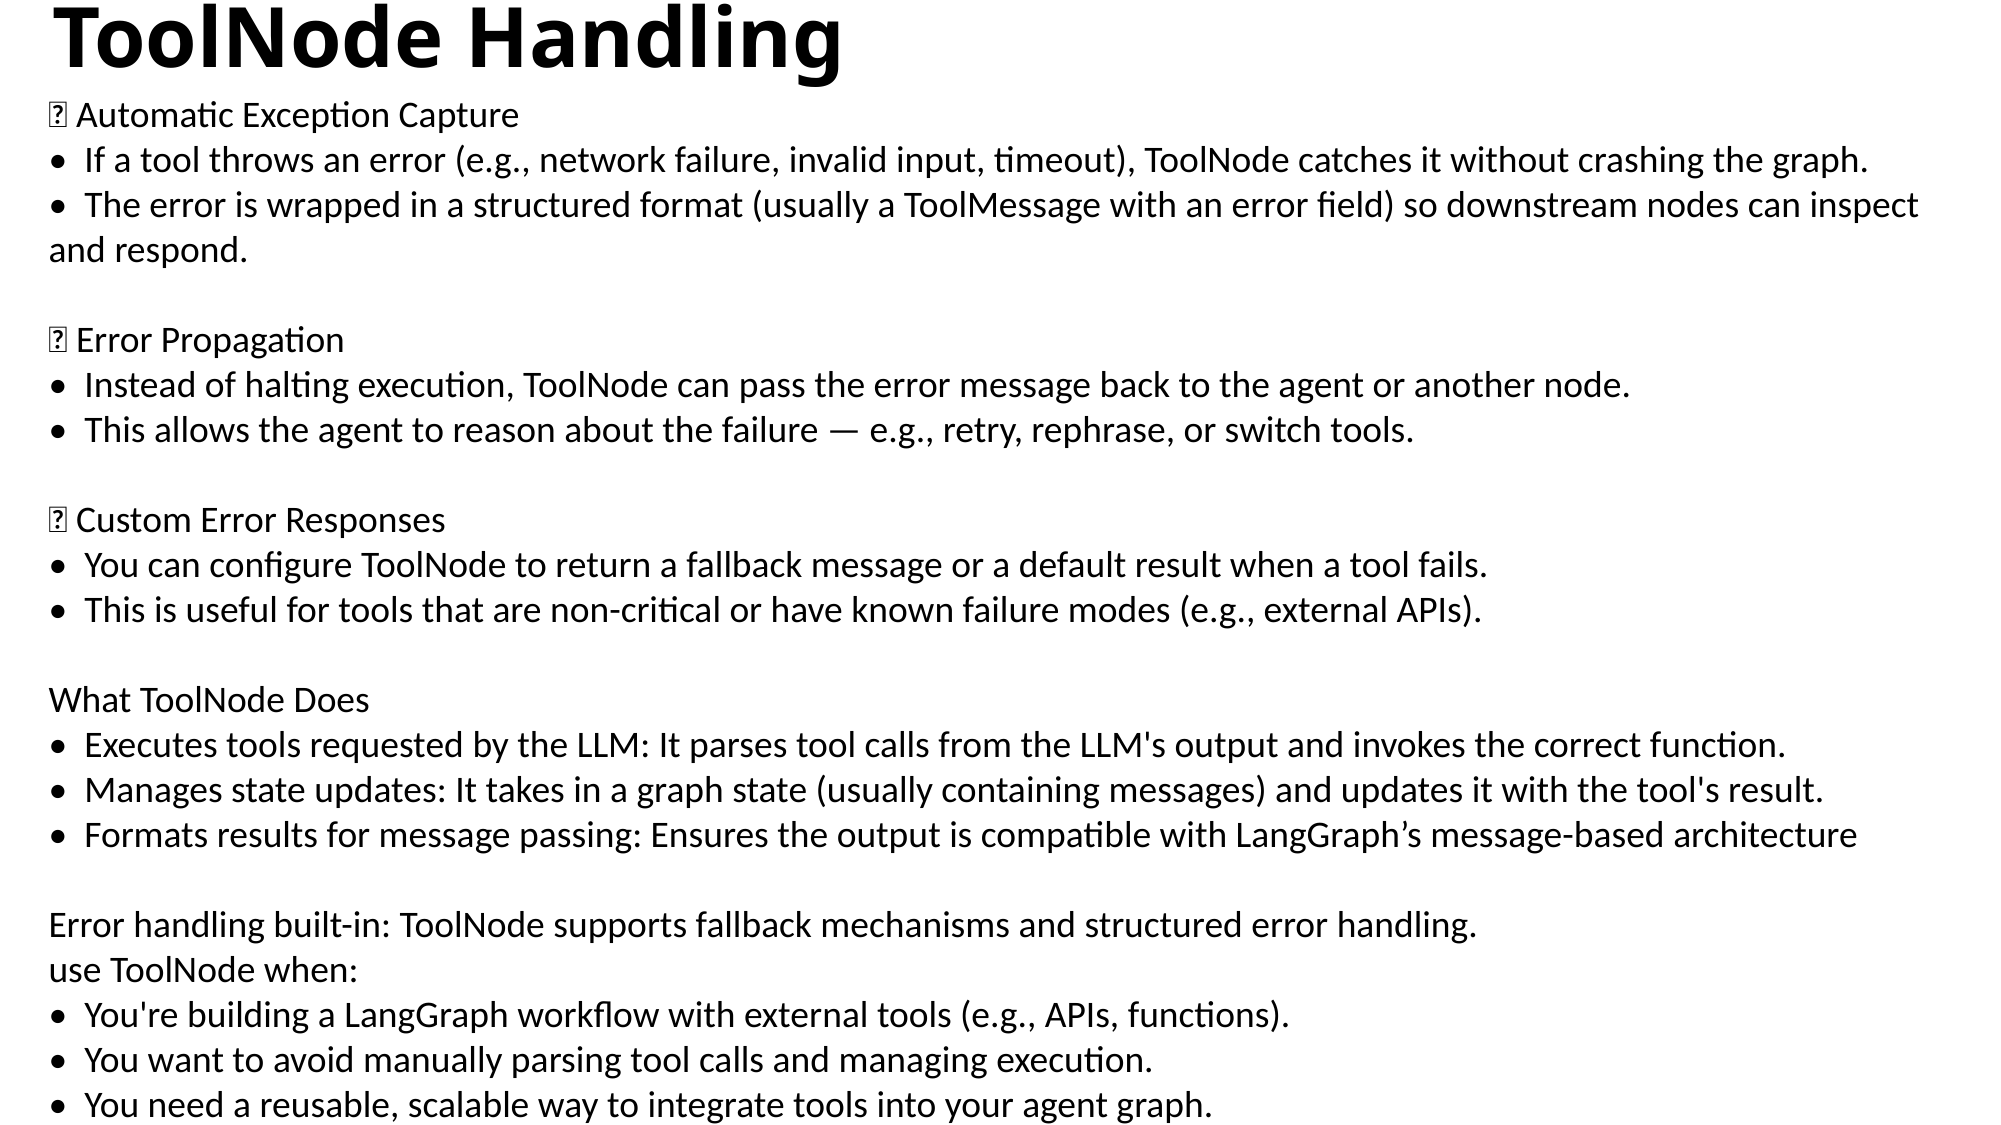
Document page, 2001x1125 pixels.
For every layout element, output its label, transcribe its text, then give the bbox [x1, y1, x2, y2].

list ToolNode Handling [52, 0, 1915, 82]
text_box ✅ Automatic Exception Capture • If a tool throws an error (e.g., network failure, invalid input, timeout), ToolNode catches it without crashing the graph. • The error is wrapped in a structured format (usually a ToolMessage with an error field) so downstream nodes can inspect and respond. 🧠 Error Propagation • Instead of halting execution, ToolNode can pass the error message back to the agent or another node. • This allows the agent to reason about the failure — e.g., retry, rephrase, or switch tools. 🧩 Custom Error Responses • You can configure ToolNode to return a fallback message or a default result when a tool fails. • This is useful for tools that are non-critical or have known failure modes (e.g., external APIs). What ToolNode Does • Executes tools requested by the LLM: It parses tool calls from the LLM's output and invokes the correct function. • Manages state updates: It takes in a graph state (usually containing messages) and updates it with the tool's result. • Formats results for message passing: Ensures the output is compatible with LangGraph’s message-based architecture Error handling built-in: ToolNode supports fallback mechanisms and structured error handling. use ToolNode when: • You're building a LangGraph workflow with external tools (e.g., APIs, functions). • You want to avoid manually parsing tool calls and managing execution. • You need a reusable, scalable way to integrate tools into your agent graph. [33, 82, 1967, 1125]
